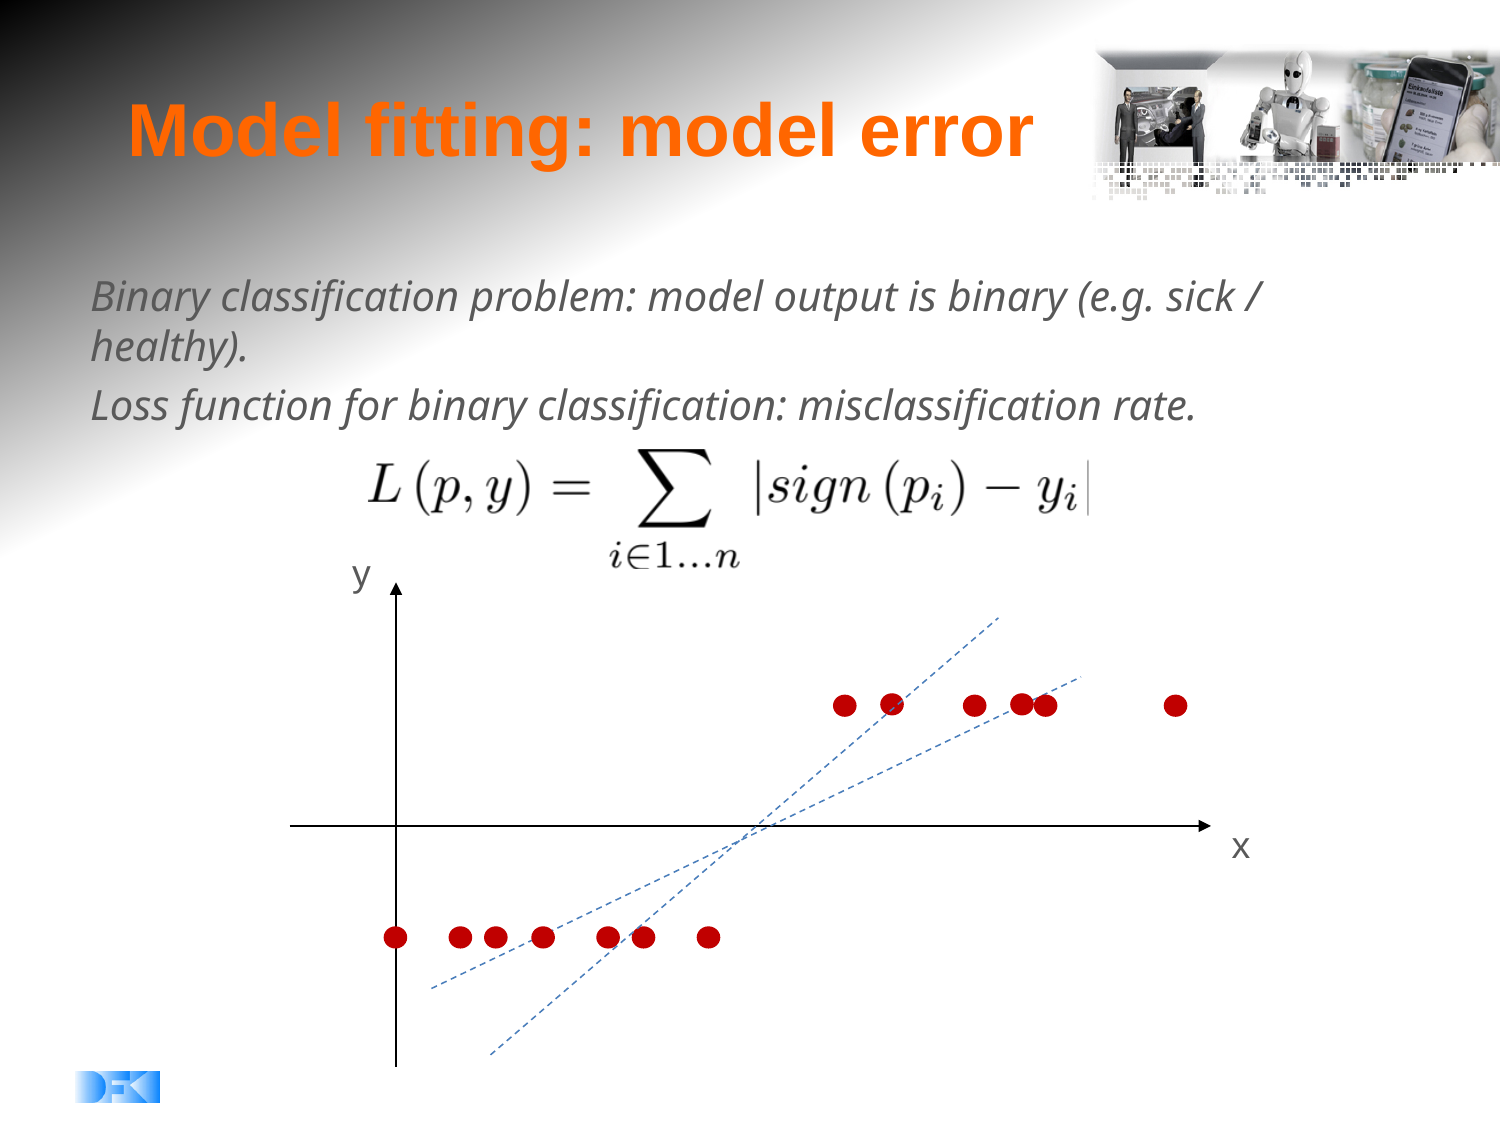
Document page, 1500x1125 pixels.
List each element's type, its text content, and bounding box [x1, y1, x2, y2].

text_box x [1216, 814, 1266, 874]
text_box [490, 617, 999, 1056]
picture [1086, 32, 1500, 202]
text_box [401, 925, 410, 950]
text_box [381, 924, 391, 950]
picture [75, 1071, 160, 1103]
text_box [431, 676, 485, 989]
title Model fitting: model error [74, 48, 1086, 205]
text_box y [337, 541, 386, 602]
text_box [1161, 692, 1190, 719]
picture [367, 447, 1089, 569]
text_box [1002, 676, 1082, 989]
list Binary classification problem: model output is binary (e.g. sick / healthy). Loss function for binary classification: misclassification rate. [74, 262, 1426, 440]
